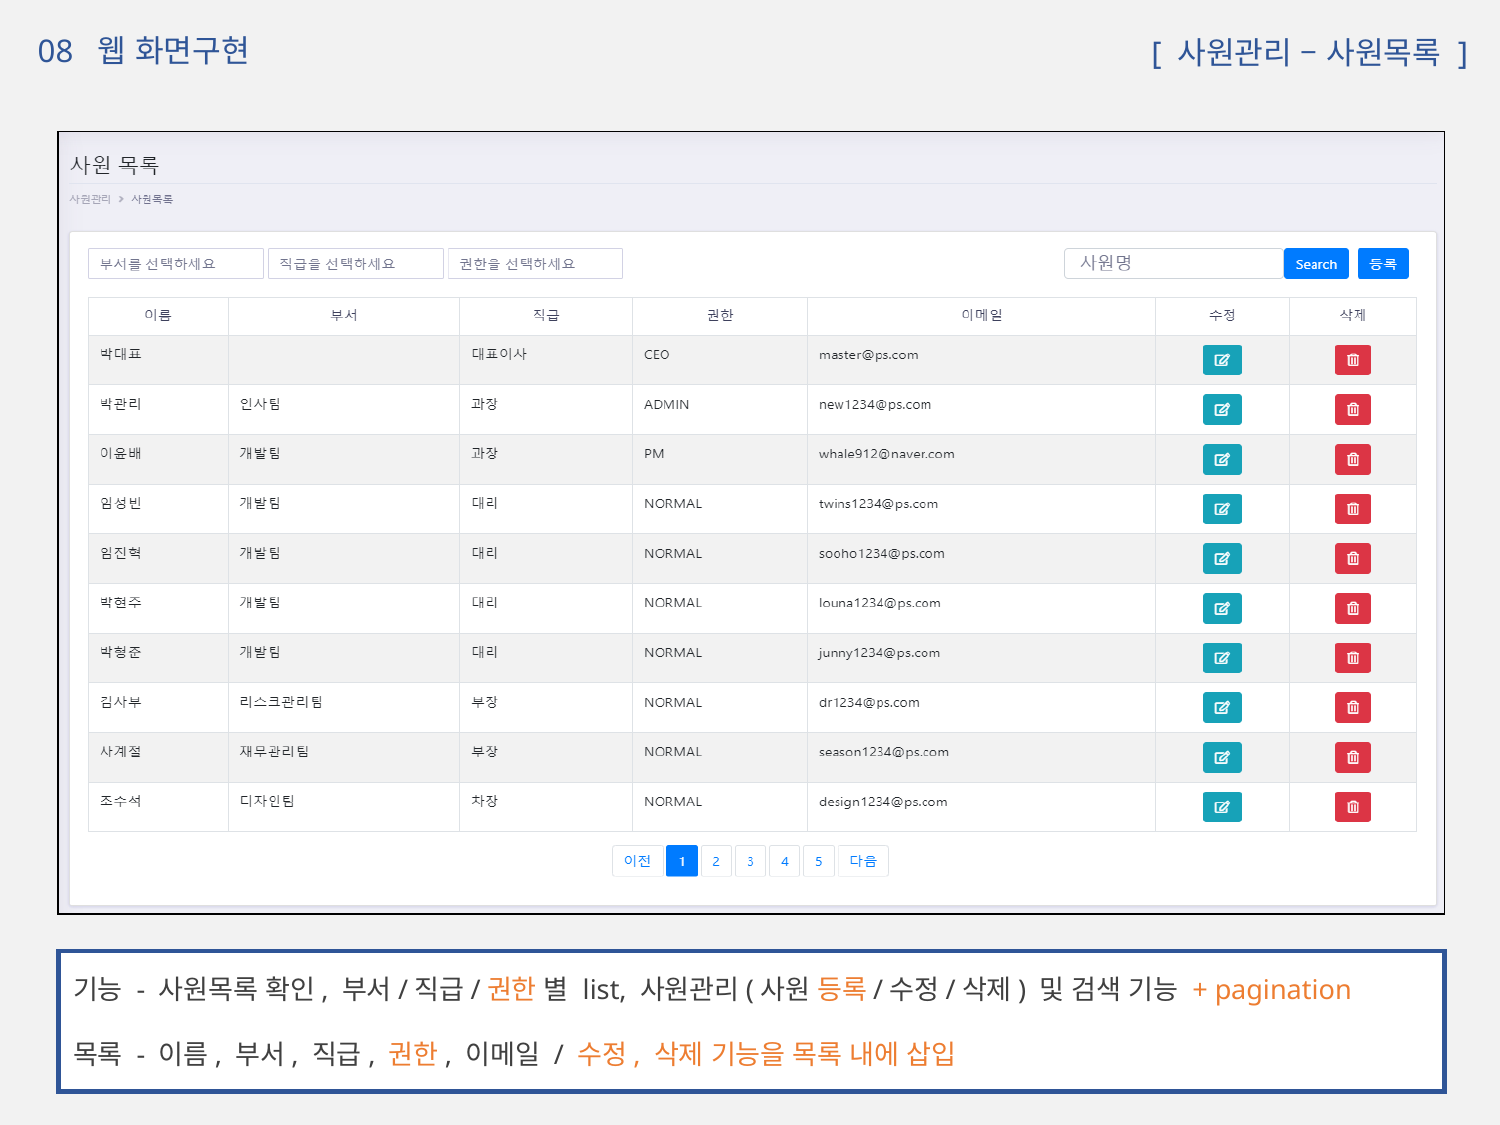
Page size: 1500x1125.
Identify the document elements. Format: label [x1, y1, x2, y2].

text_box [0, 0, 1500, 1125]
picture [58, 131, 1445, 914]
